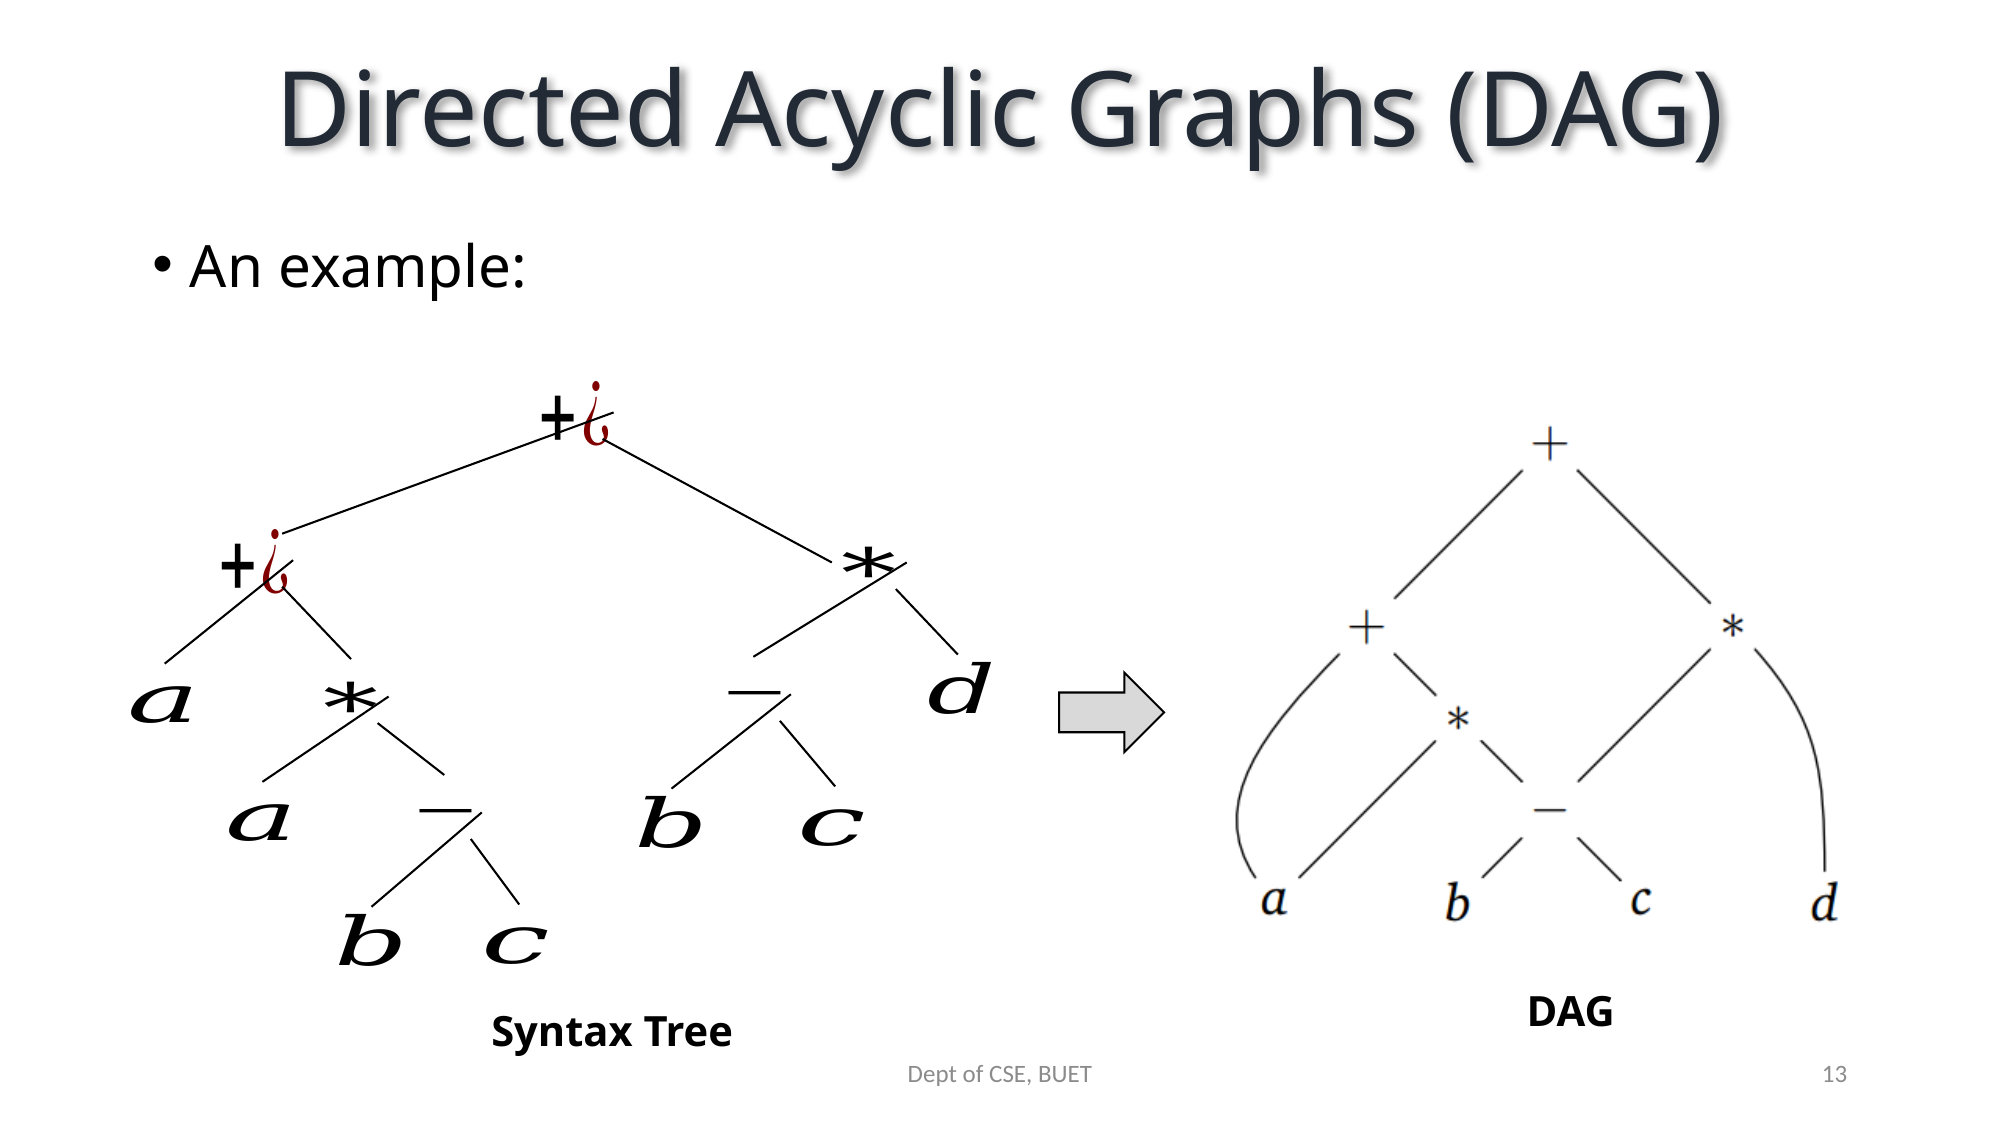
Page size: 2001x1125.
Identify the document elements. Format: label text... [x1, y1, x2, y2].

text_box [1058, 670, 1164, 755]
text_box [371, 838, 418, 907]
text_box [282, 438, 550, 534]
slide_number 13 [1412, 1042, 1863, 1103]
footer Dept of CSE, BUET [662, 1042, 1338, 1103]
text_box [895, 588, 958, 655]
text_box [262, 723, 325, 782]
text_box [164, 586, 230, 664]
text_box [377, 723, 445, 776]
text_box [602, 438, 843, 536]
title Directed Acyclic Graphs (DAG) [137, 3, 1863, 222]
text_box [671, 720, 727, 789]
text_box Syntax Tree [476, 997, 748, 1063]
picture [1164, 369, 1927, 974]
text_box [753, 588, 843, 657]
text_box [470, 838, 520, 905]
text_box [779, 720, 836, 787]
text_box DAG [1511, 977, 1630, 1042]
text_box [282, 586, 352, 660]
